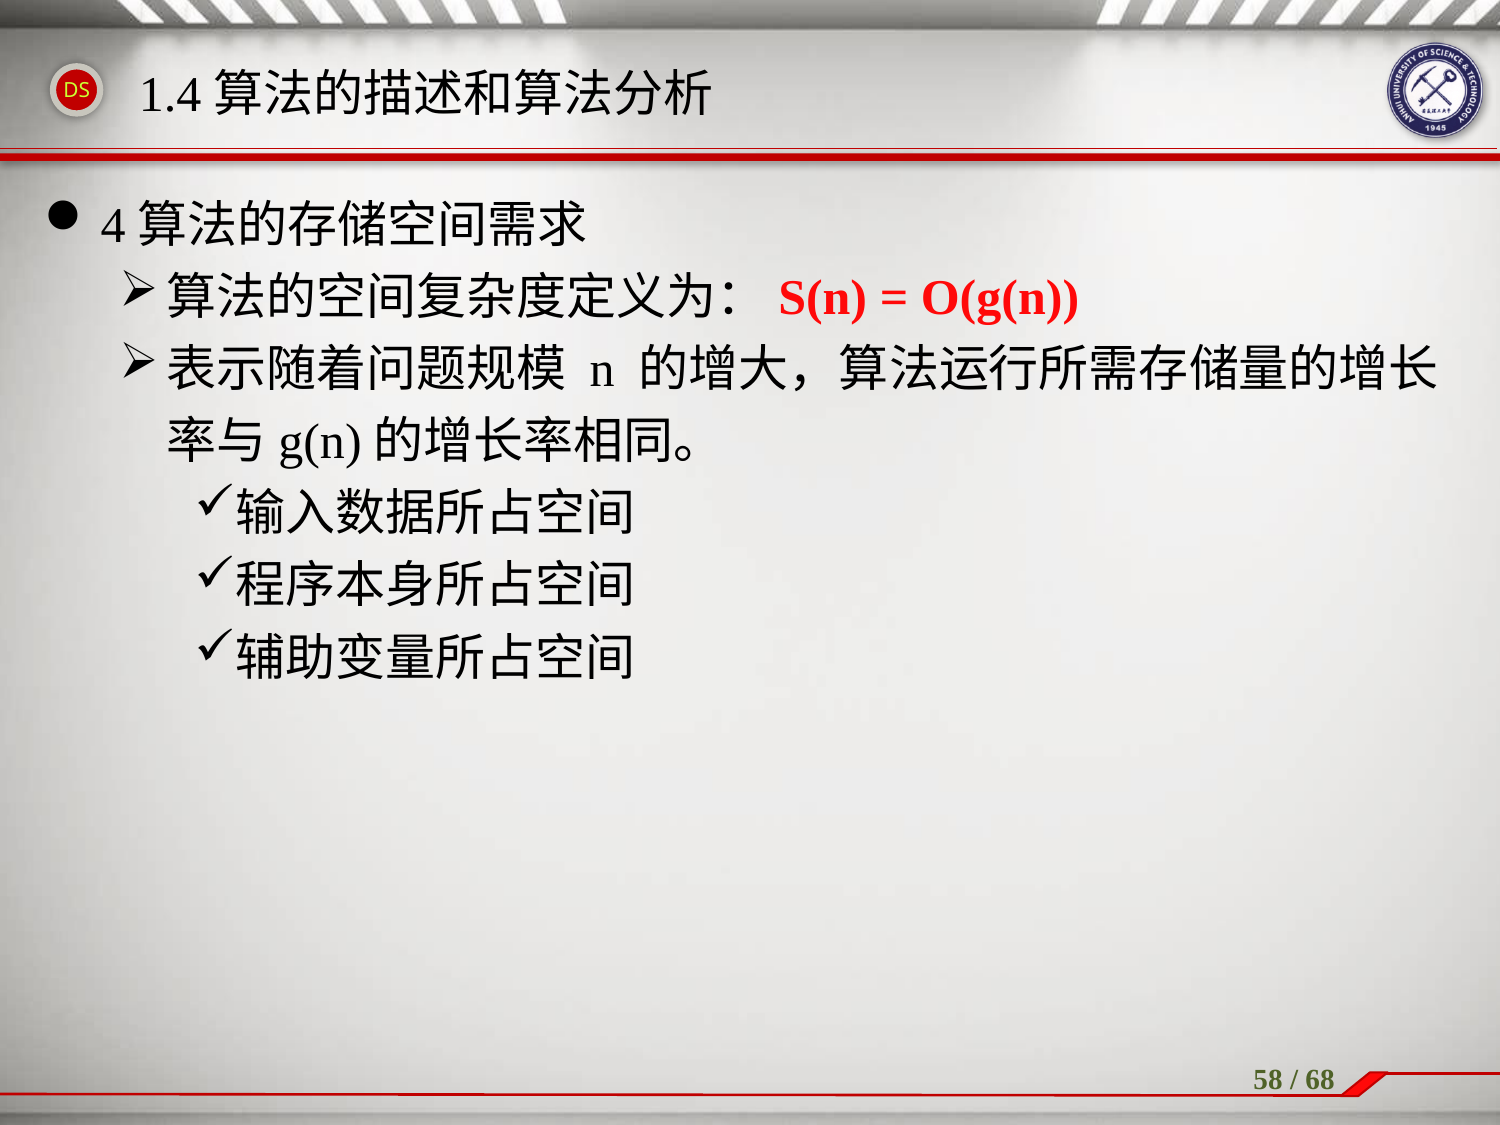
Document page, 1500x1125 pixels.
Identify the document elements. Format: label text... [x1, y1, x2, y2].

list 4算法的存储空间需求 算法的空间复杂度定义为：S(n) = O(g(n)) 表示随着问题规模 n 的增大，算法运行所需存储量的增长率与g(n)的增长率相同。 输入数据所占空间 程序本身所占空间 辅助变量所占空间 [29, 184, 1471, 1083]
picture [0, 161, 1500, 1094]
title 1.4算法的描述和算法分析 [123, 44, 1318, 138]
picture [0, 0, 1500, 153]
picture [0, 1075, 1500, 1125]
